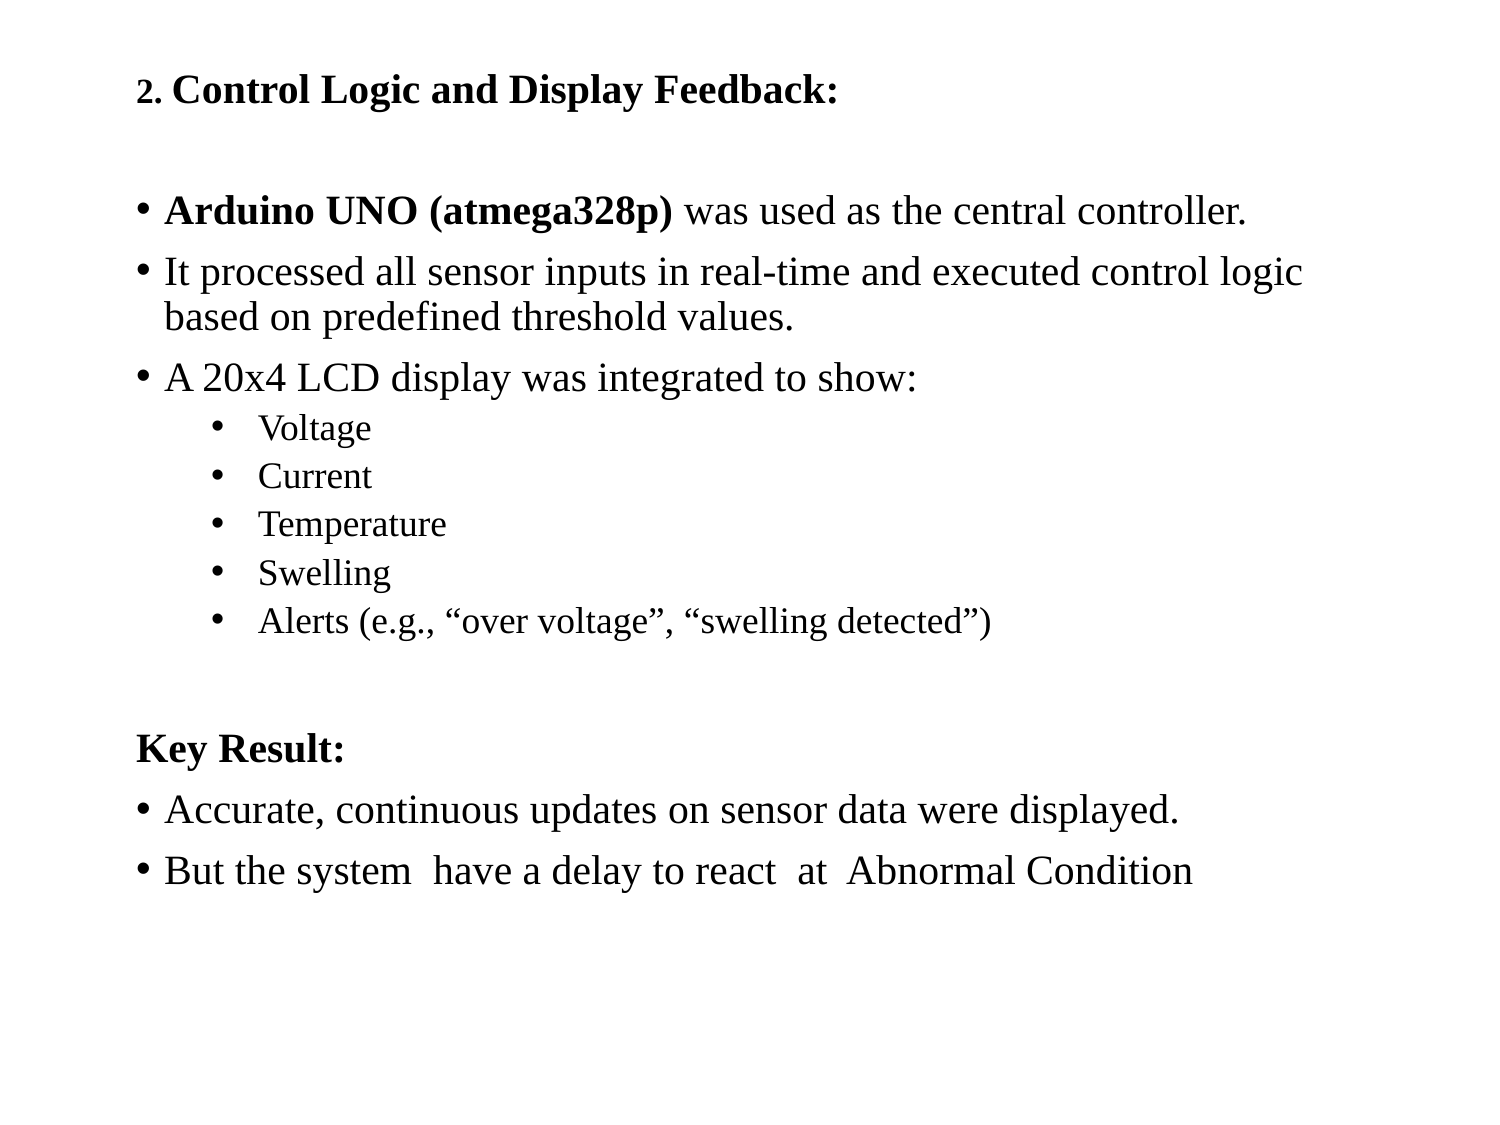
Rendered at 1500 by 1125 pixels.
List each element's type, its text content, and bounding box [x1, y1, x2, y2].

list 2. Control Logic and Display Feedback: Arduino UNO (atmega328p) was used as the central controller. It processed all sensor inputs in real-time and executed control logic based on predefined threshold values. A 20x4 LCD display was integrated to show: Voltage Current Temperature Swelling Alerts (e.g., “over voltage”, “swelling detected”) Key Result: Accurate, continuous updates on sensor data were displayed. But the system have a delay to react at Abnormal Condition [121, 59, 1390, 1079]
